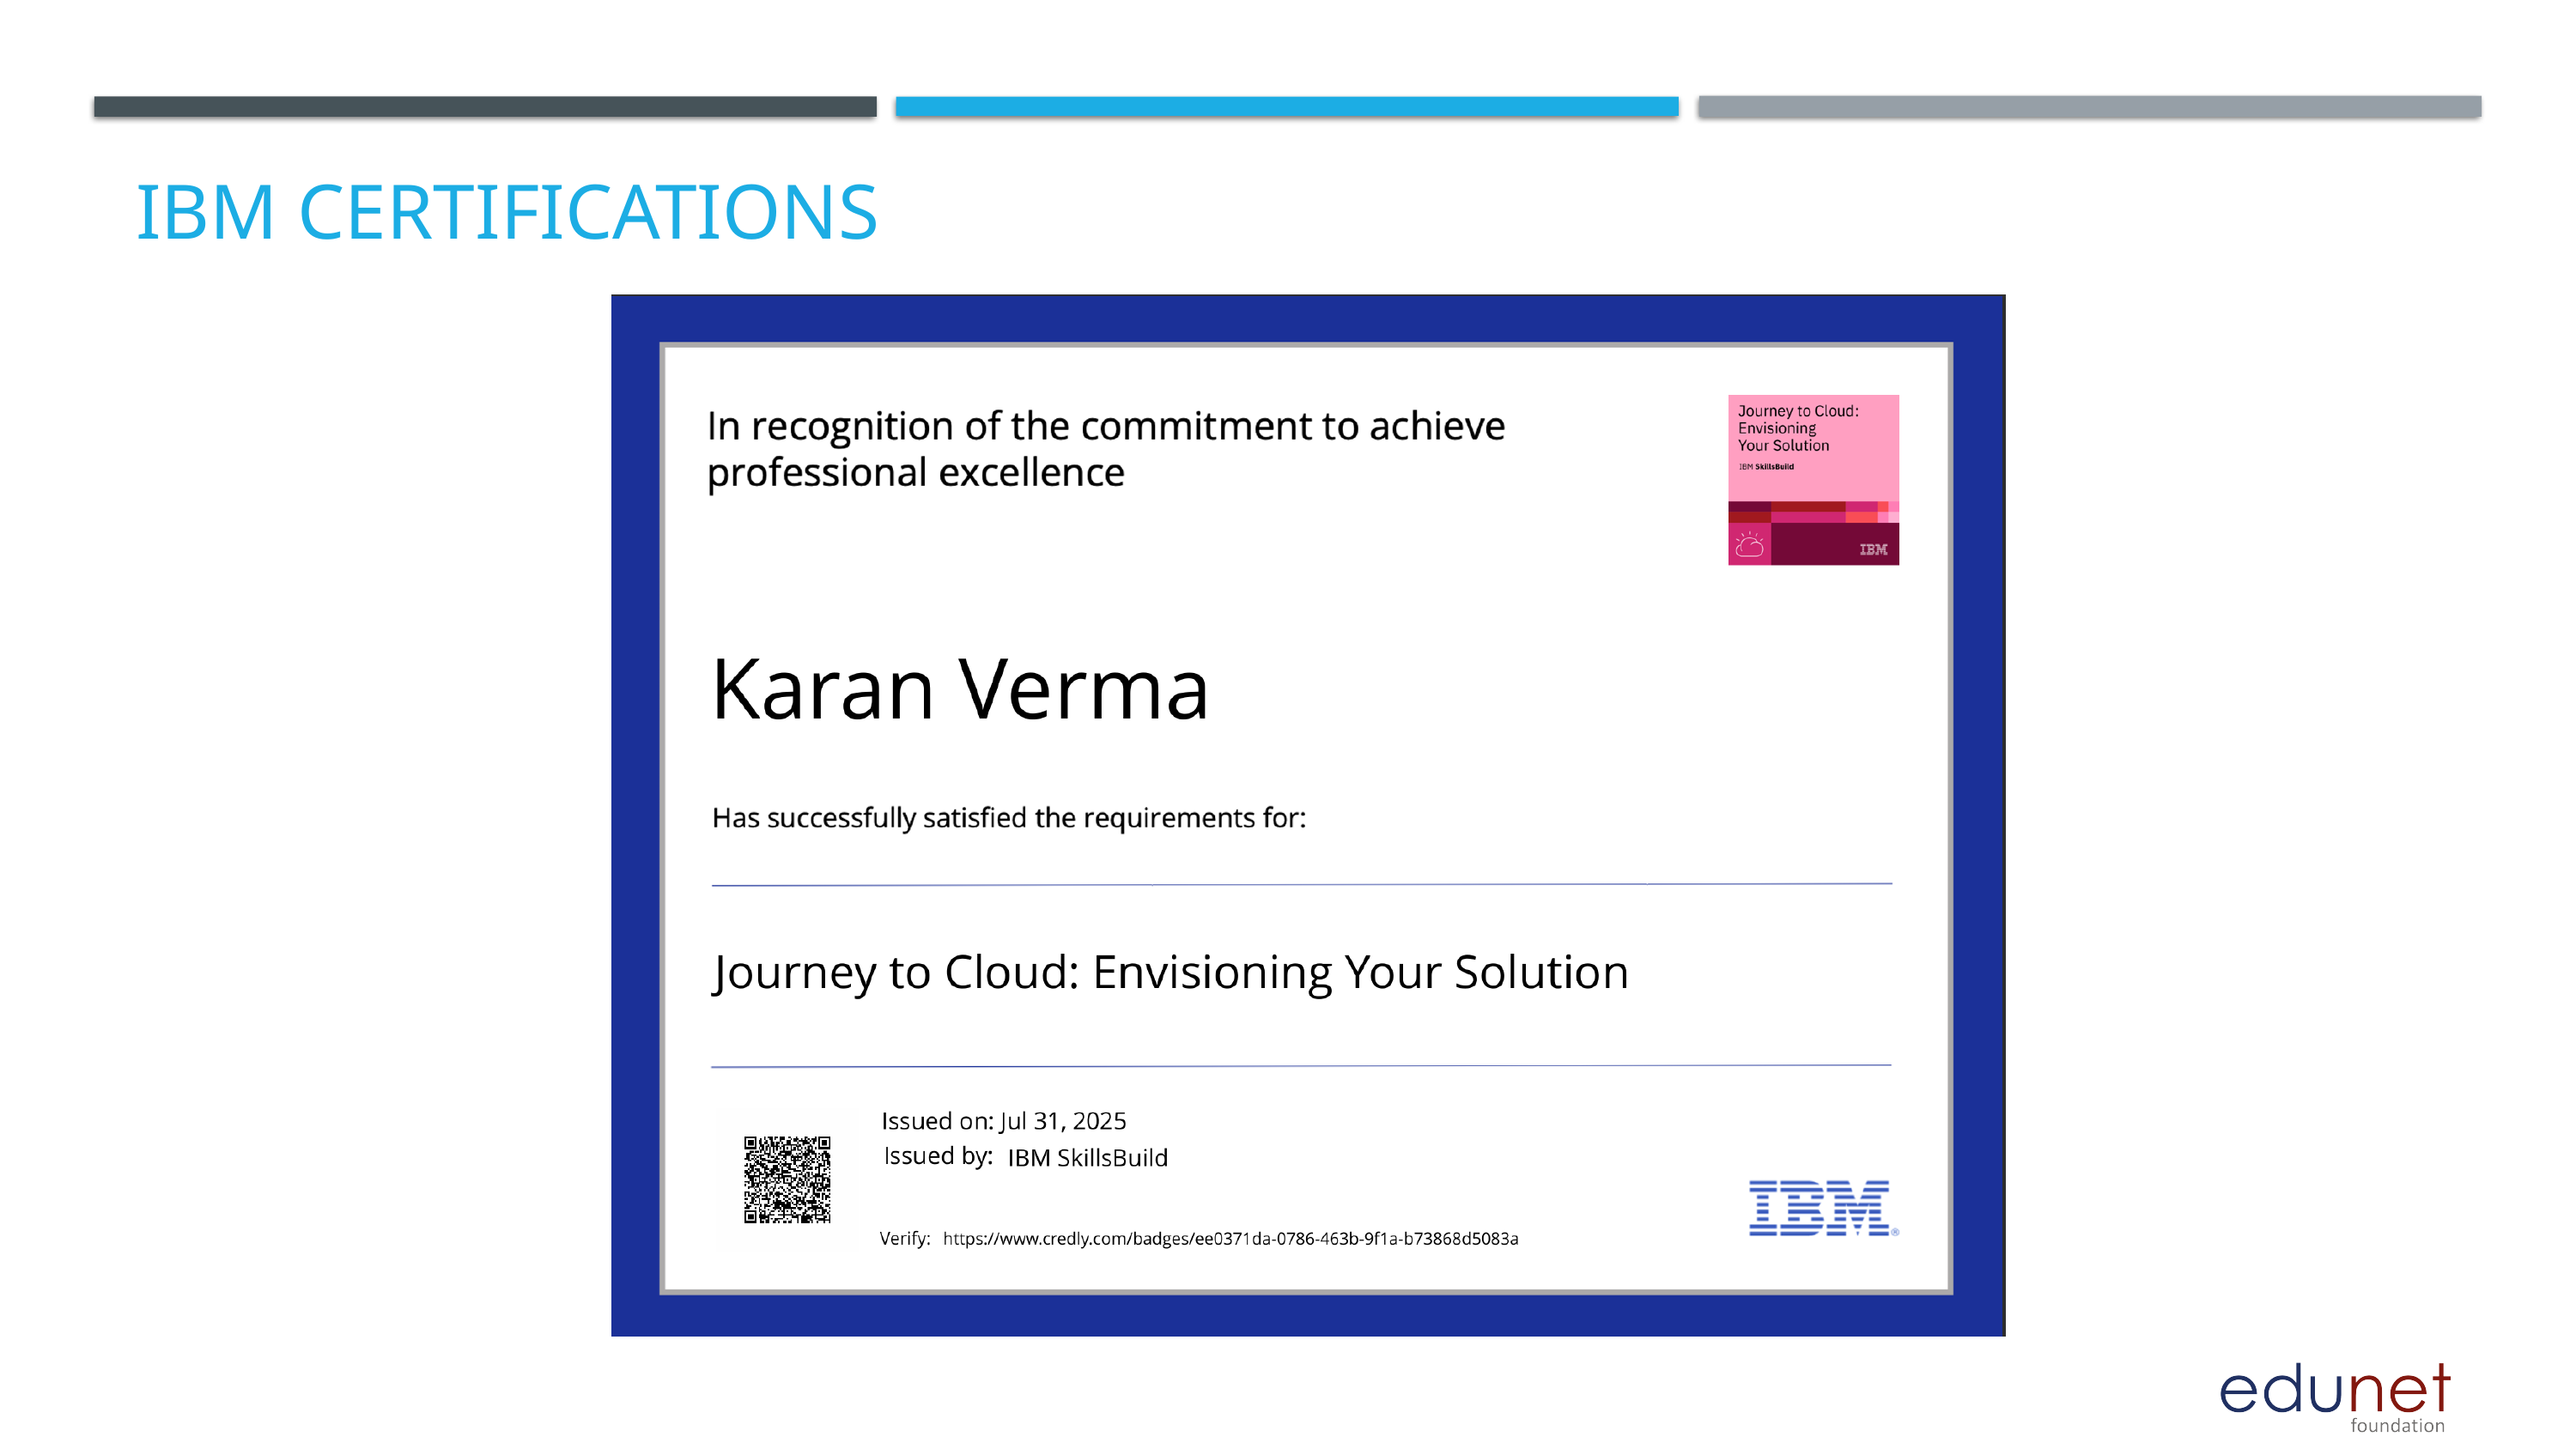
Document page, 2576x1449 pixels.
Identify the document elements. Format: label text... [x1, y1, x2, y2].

picture [2215, 1360, 2453, 1437]
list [611, 294, 2006, 1337]
title IBM Certifications [123, 148, 2453, 261]
